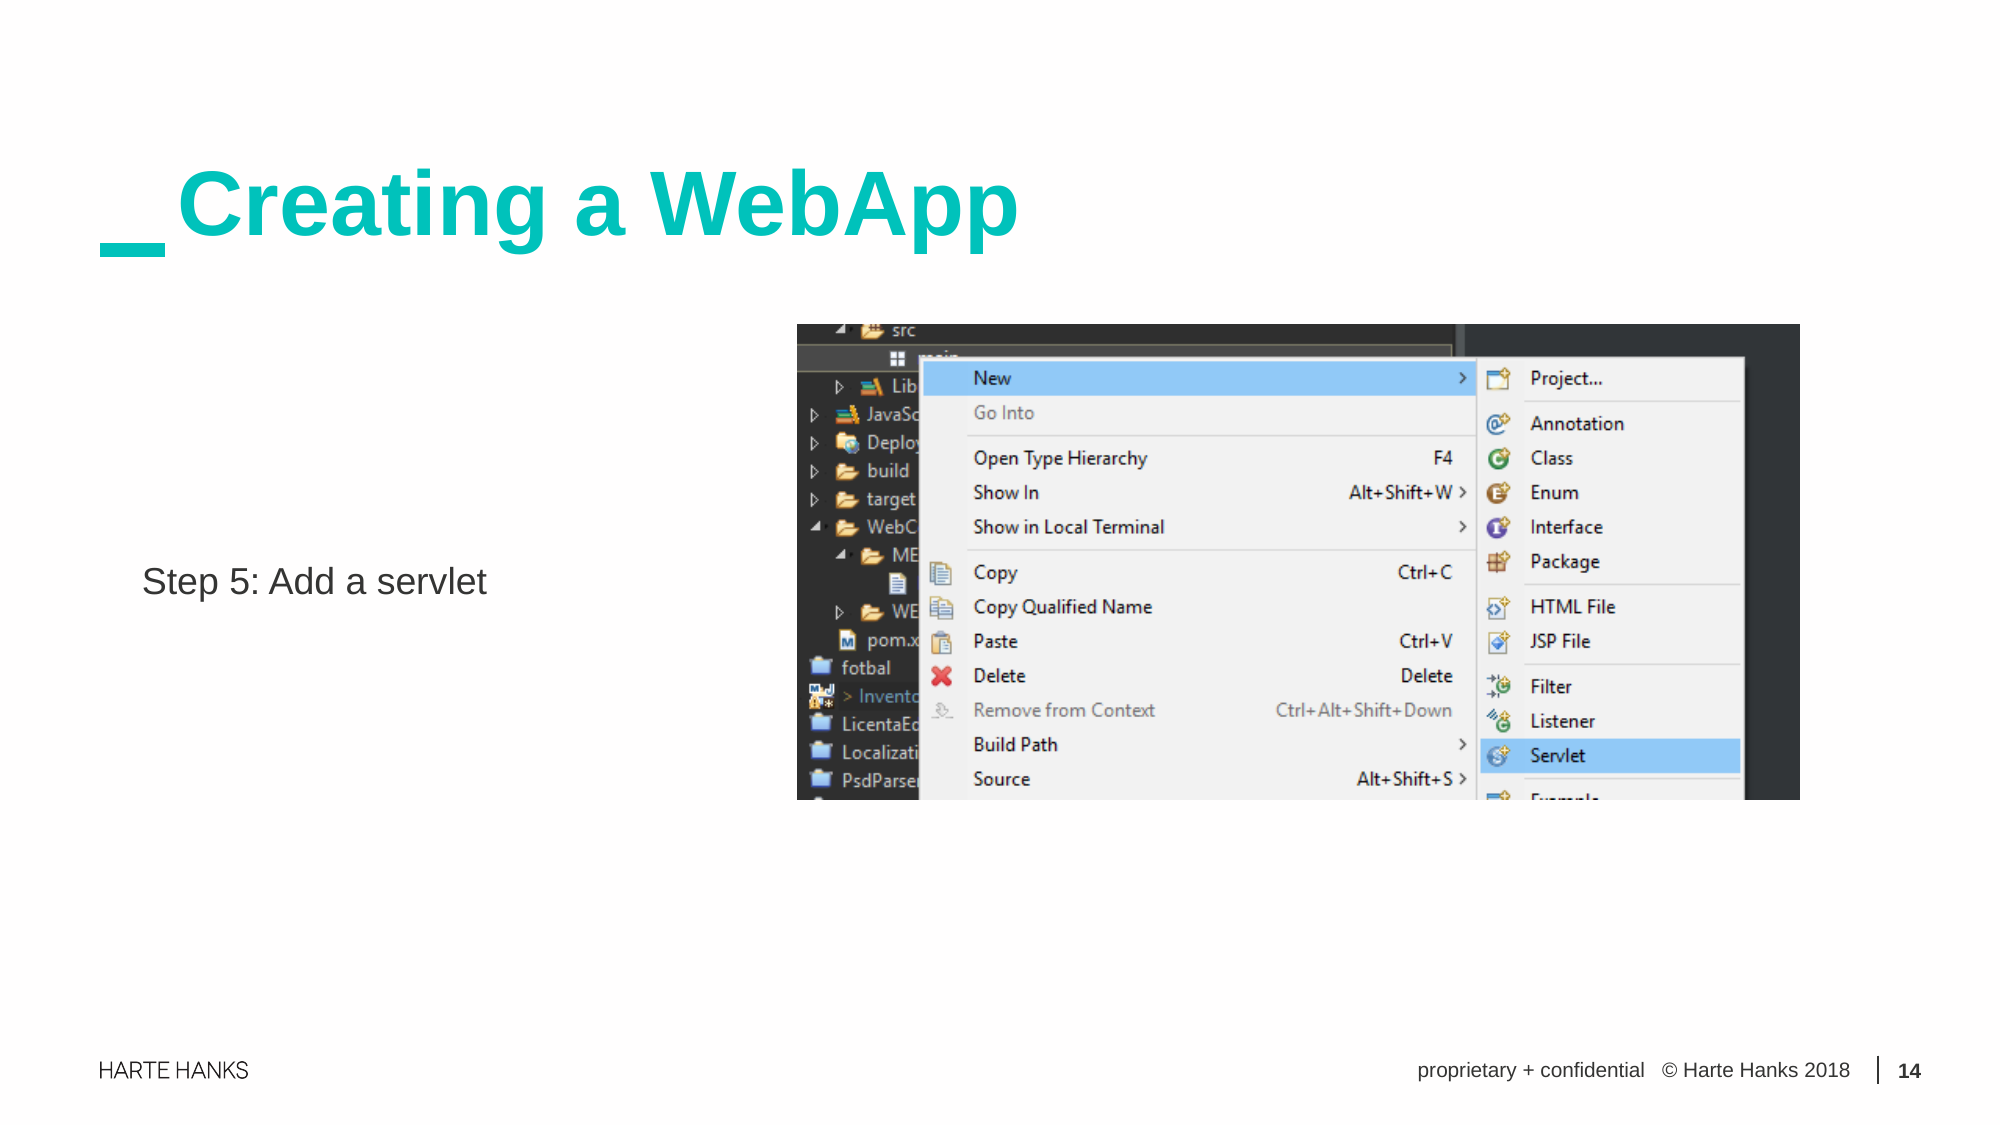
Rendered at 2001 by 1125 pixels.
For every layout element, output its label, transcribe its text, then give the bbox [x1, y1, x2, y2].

picture [797, 324, 1800, 800]
text_box Step 5: Add a servlet [21, 562, 608, 695]
picture [100, 1061, 248, 1079]
text_box Creating a WebApp [177, 143, 1147, 294]
